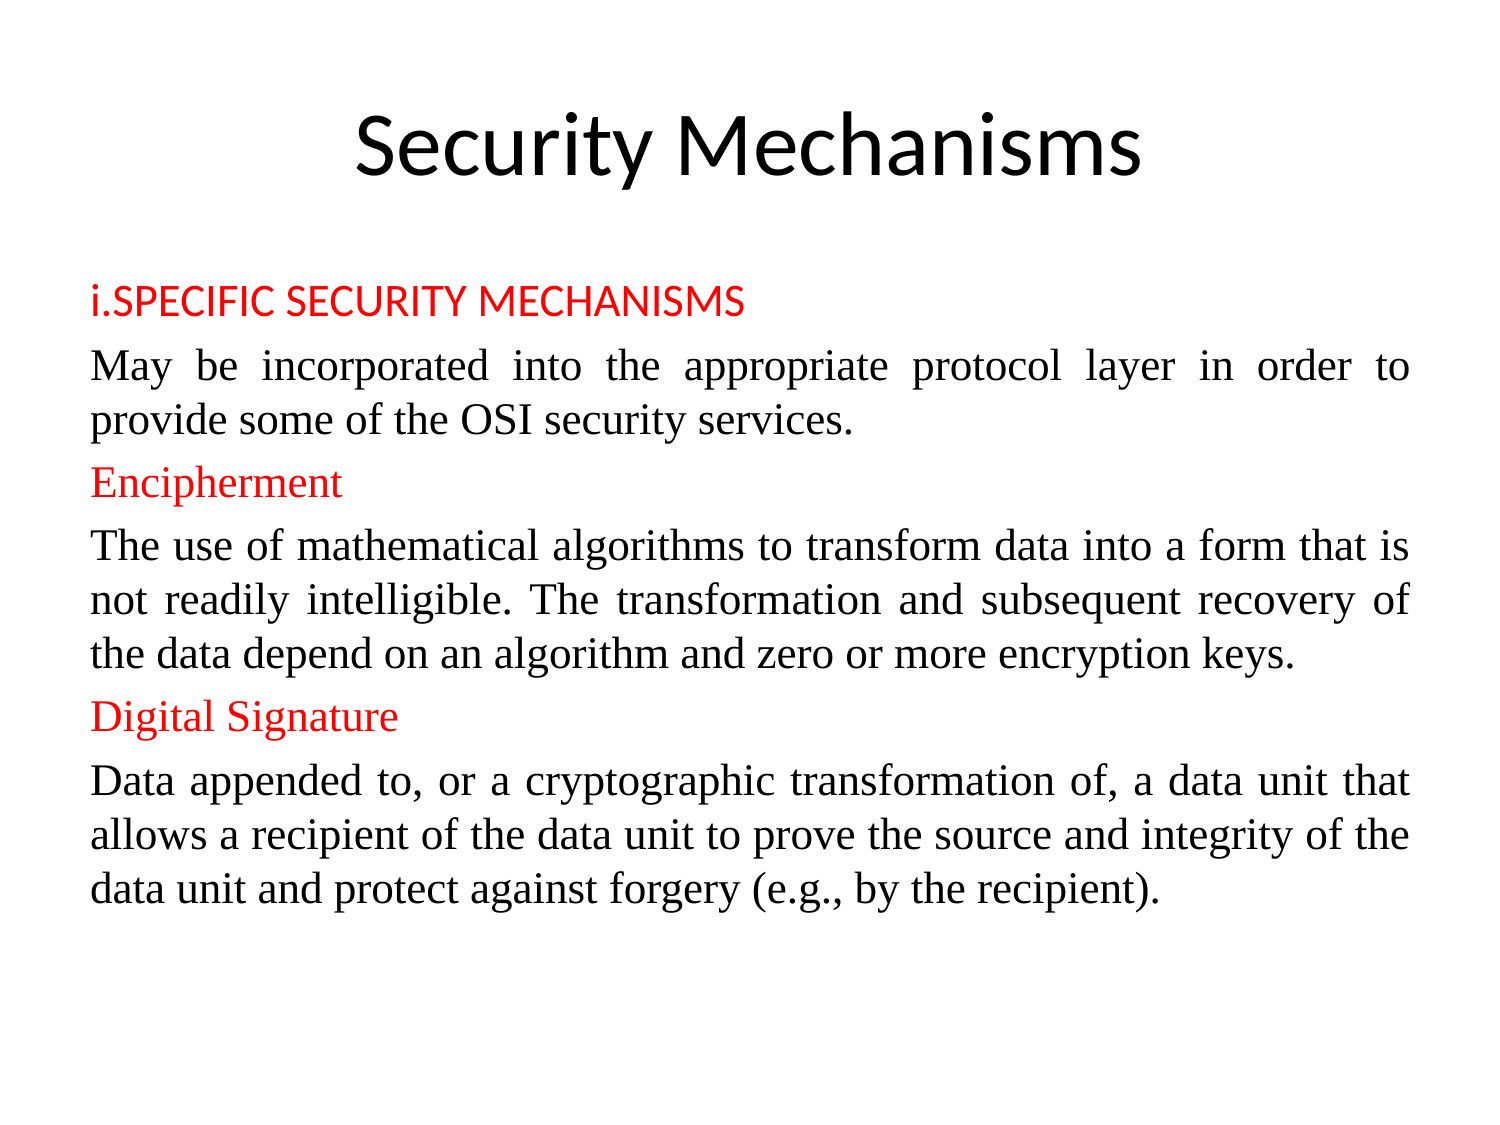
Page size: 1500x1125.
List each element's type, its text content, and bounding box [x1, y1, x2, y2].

list i.SPECIFIC SECURITY MECHANISMS May be incorporated into the appropriate protocol layer in order to provide some of the OSI security services. Encipherment The use of mathematical algorithms to transform data into a form that is not readily intelligible. The transformation and subsequent recovery of the data depend on an algorithm and zero or more encryption keys. Digital Signature Data appended to, or a cryptographic transformation of, a data unit that allows a recipient of the data unit to prove the source and integrity of the data unit and protect against forgery (e.g., by the recipient). [75, 262, 1425, 1005]
title Security Mechanisms [75, 45, 1425, 233]
